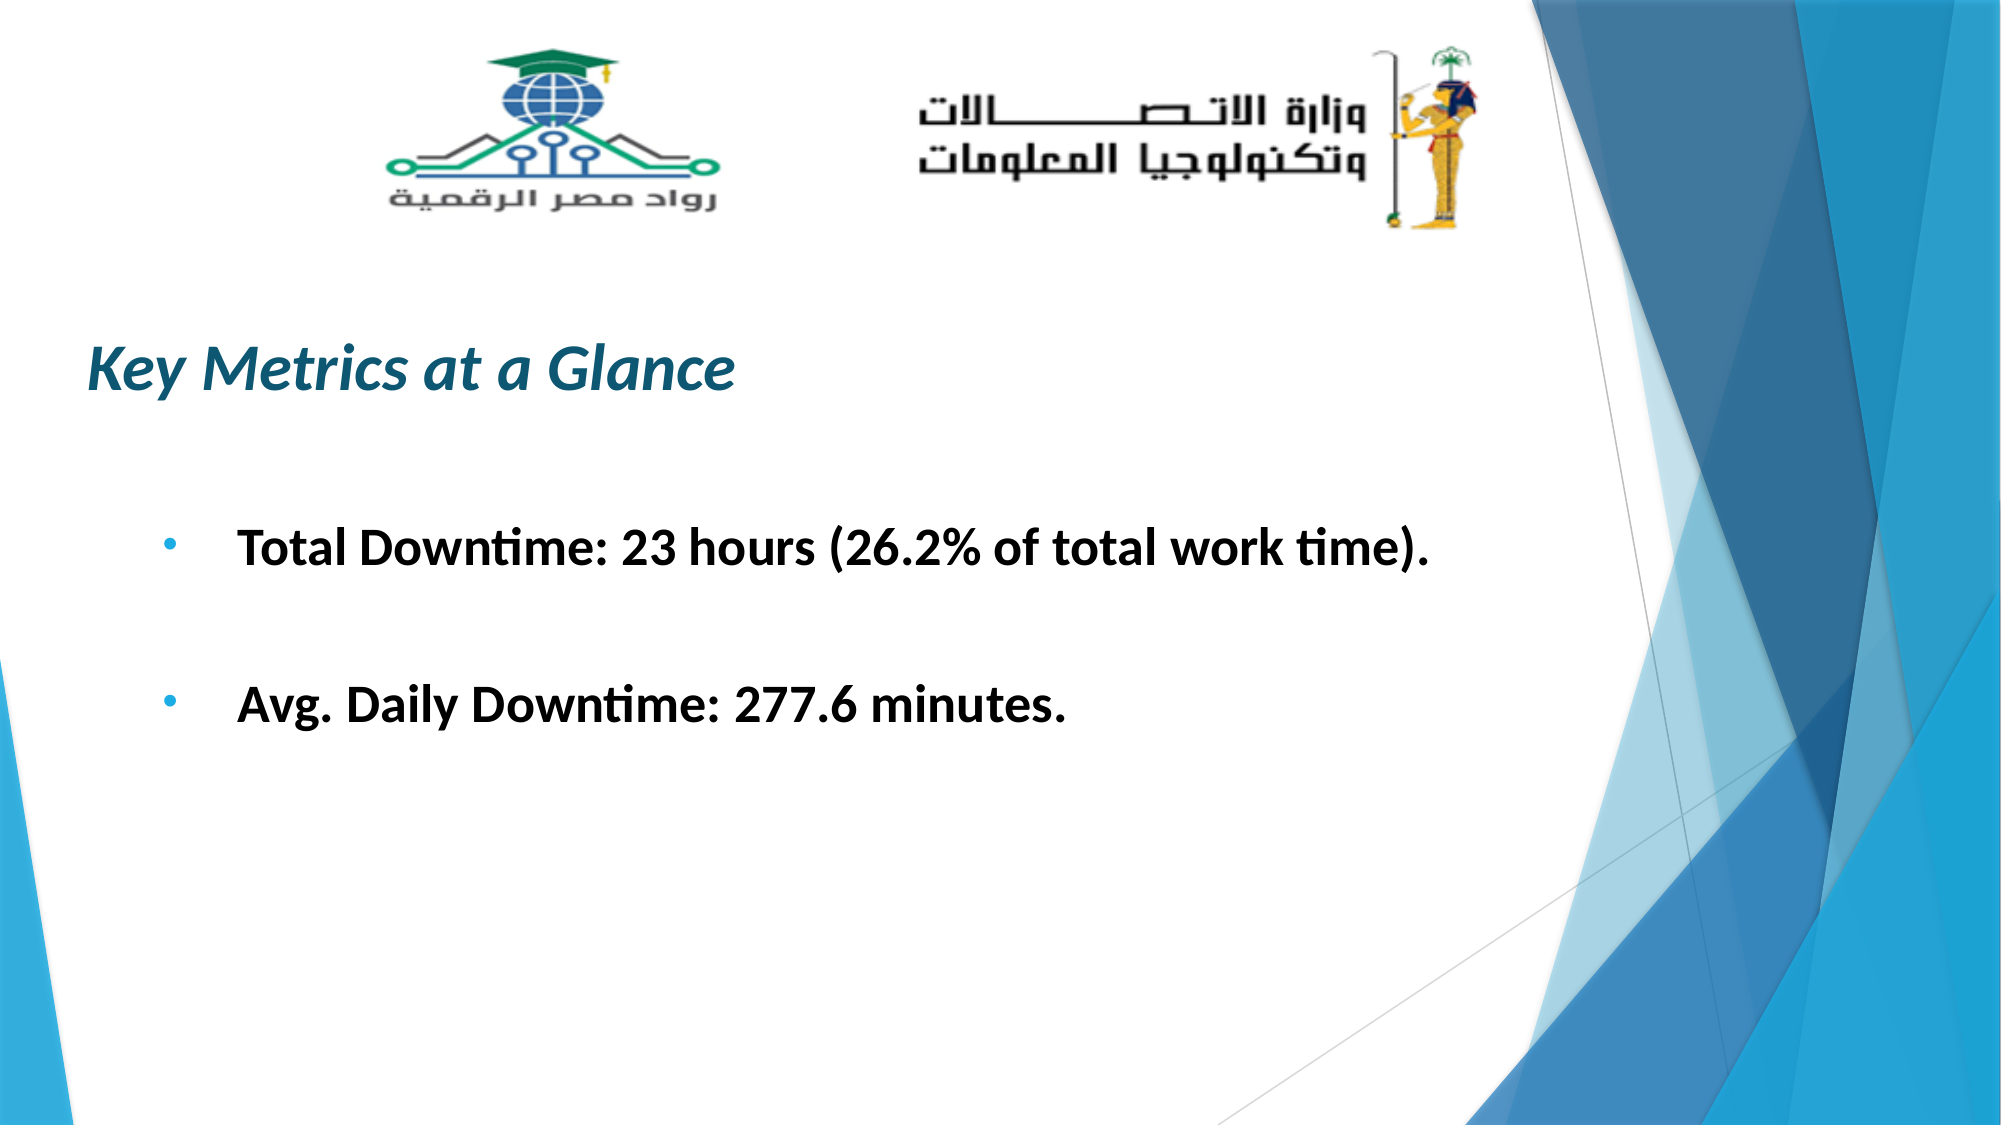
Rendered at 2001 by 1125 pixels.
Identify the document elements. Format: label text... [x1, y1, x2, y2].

list Key Metrics at a Glance Total Downtime: 23 hours (26.2% of total work time). Avg. Daily Downtime: 277.6 minutes. [72, 53, 1972, 1125]
picture [872, 18, 1518, 255]
picture [324, 22, 775, 260]
